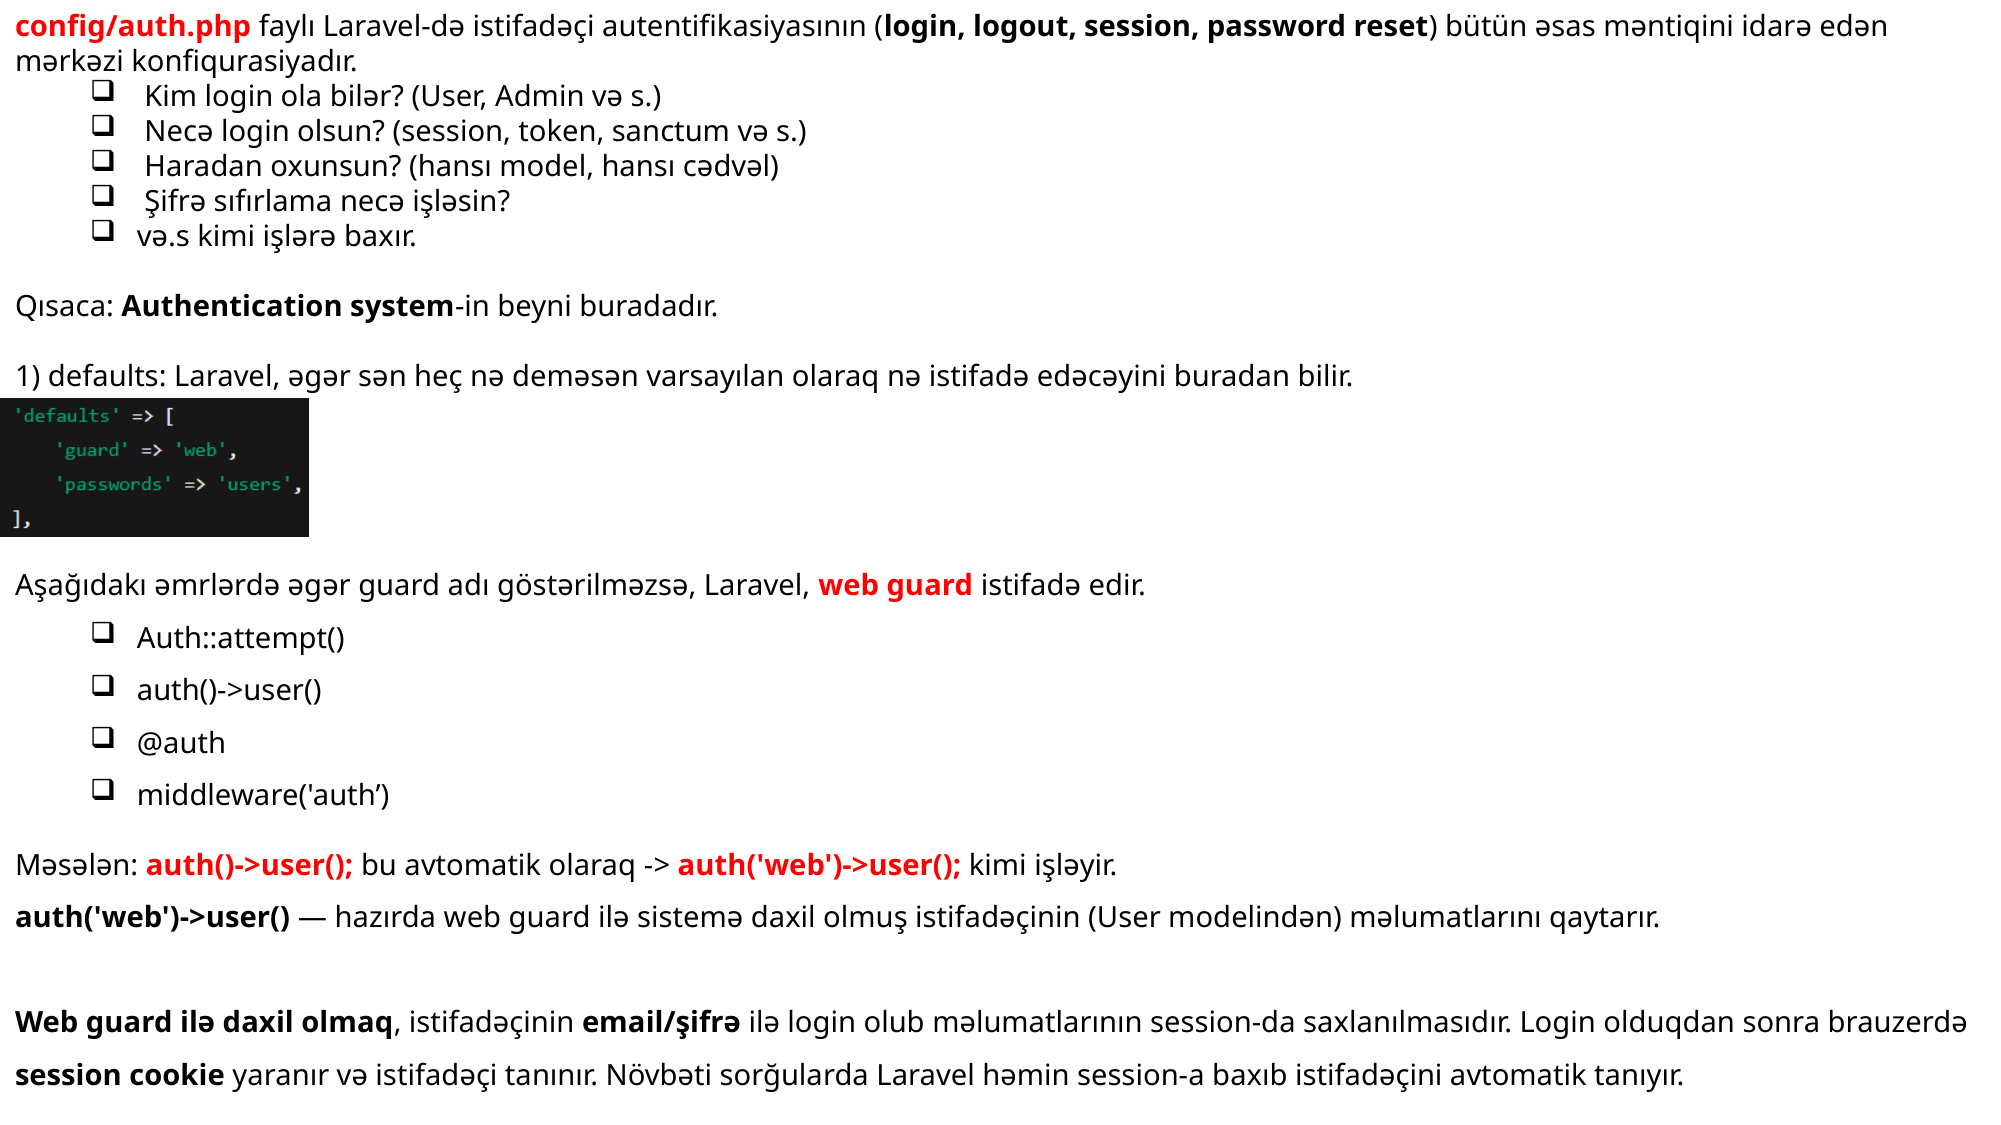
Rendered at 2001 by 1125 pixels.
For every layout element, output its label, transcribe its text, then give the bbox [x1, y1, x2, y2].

picture [0, 398, 310, 537]
text_box config/auth.php faylı Laravel-də istifadəçi autentifikasiyasının (login, logout, session, password reset) bütün əsas məntiqini idarə edən mərkəzi konfiqurasiyadır. Kim login ola bilər? (User, Admin və s.) Necə login olsun? (session, token, sanctum və s.) Haradan oxunsun? (hansı model, hansı cədvəl) Şifrə sıfırlama necə işləsin? və.s kimi işlərə baxır. Qısaca: Authentication system-in beyni buradadır. 1) defaults: Laravel, əgər sən heç nə deməsən varsayılan olaraq nə istifadə edəcəyini buradan bilir. Aşağıdakı əmrlərdə əgər guard adı göstərilməzsə, Laravel, web guard istifadə edir. Auth::attempt() auth()->user() @auth middleware('auth’) Məsələn: auth()->user(); bu avtomatik olaraq -> auth('web')->user(); kimi işləyir. auth('web')->user() — hazırda web guard ilə sistemə daxil olmuş istifadəçinin (User modelindən) məlumatlarını qaytarır. Web guard ilə daxil olmaq, istifadəçinin email/şifrə ilə login olub məlumatlarının session-da saxlanılmasıdır. Login olduqdan sonra brauzerdə session cookie yaranır və istifadəçi tanınır. Növbəti sorğularda Laravel həmin session-a baxıb istifadəçini avtomatik tanıyır. [0, 0, 2000, 1099]
